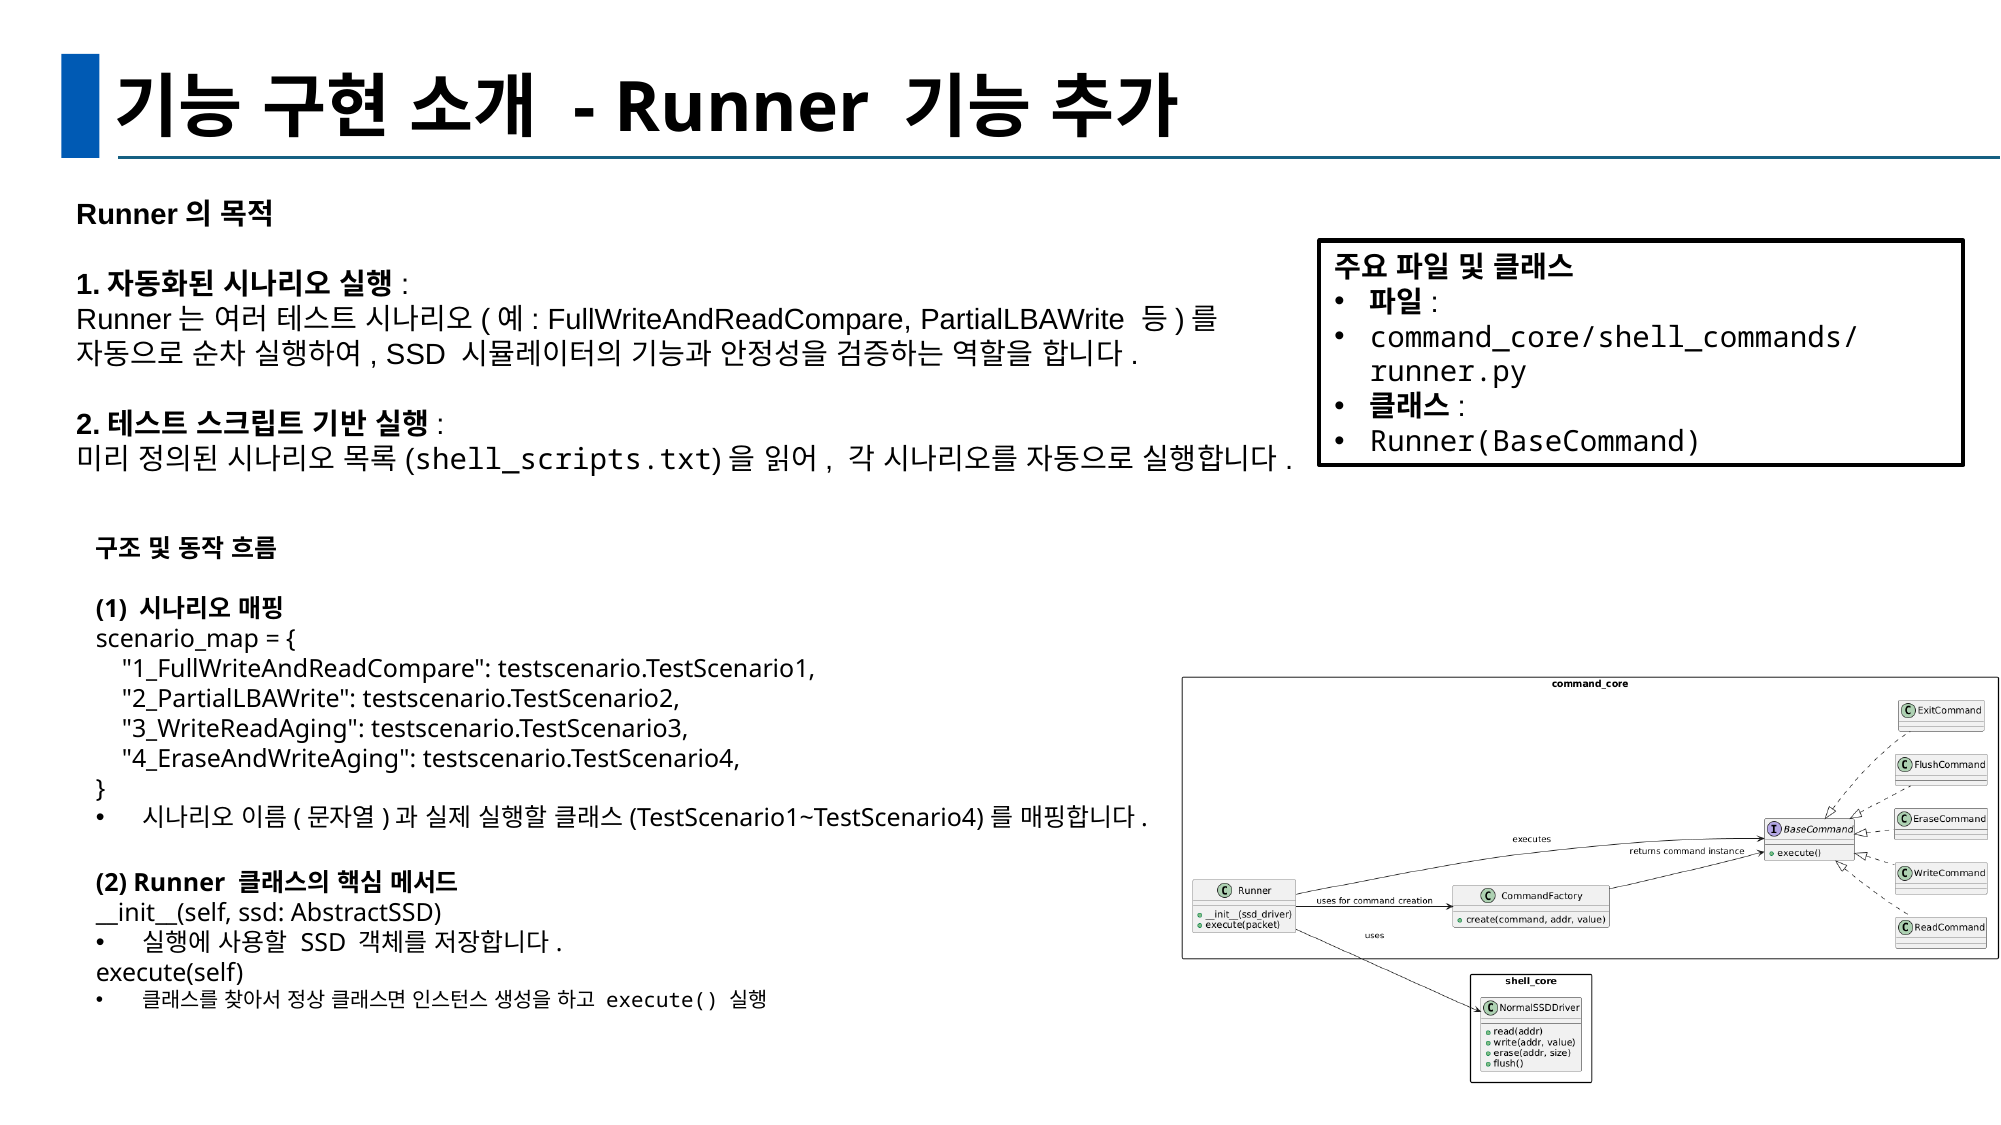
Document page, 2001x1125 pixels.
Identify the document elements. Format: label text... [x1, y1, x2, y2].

title 기능 구현 소개 - Runner 기능 추가 [99, 50, 1825, 158]
text_box 주요 파일 및 클래스 파일: command_core/shell_commands/runner.py 클래스: Runner(BaseCommand) [1319, 238, 1965, 467]
text_box Runner의 목적 1.자동화된 시나리오 실행: Runner는 여러 테스트 시나리오(예: FullWriteAndReadCompare, PartialLBAWrite 등)를 자동으로 순차 실행하여, SSD 시뮬레이터의 기능과 안정성을 검증하는 역할을 합니다. 2.테스트 스크립트 기반 실행: 미리 정의된 시나리오 목록(shell_scripts.txt)을 읽어, 각 시나리오를 자동으로 실행합니다. [61, 187, 1319, 483]
text_box 구조 및 동작 흐름 (1) 시나리오 매핑 scenario_map = { "1_FullWriteAndReadCompare": testscenario.TestScenario1, "2_PartialLBAWrite": testscenario.TestScenario2, "3_WriteReadAging": testscenario.TestScenario3, "4_EraseAndWriteAging": testscenario.TestScenario4, } 시나리오 이름(문자열)과 실제 실행할 클래스(TestScenario1~TestScenario4)를 매핑합니다. (2) Runner 클래스의 핵심 메서드 __init__(self, ssd: AbstractSSD) 실행에 사용할 SSD 객체를 저장합니다. execute(self) 클래스를 찾아서 정상 클래스면 인스턴스 생성을 하고 execute() 실행 [80, 525, 1964, 1079]
picture [1177, 671, 2000, 1085]
